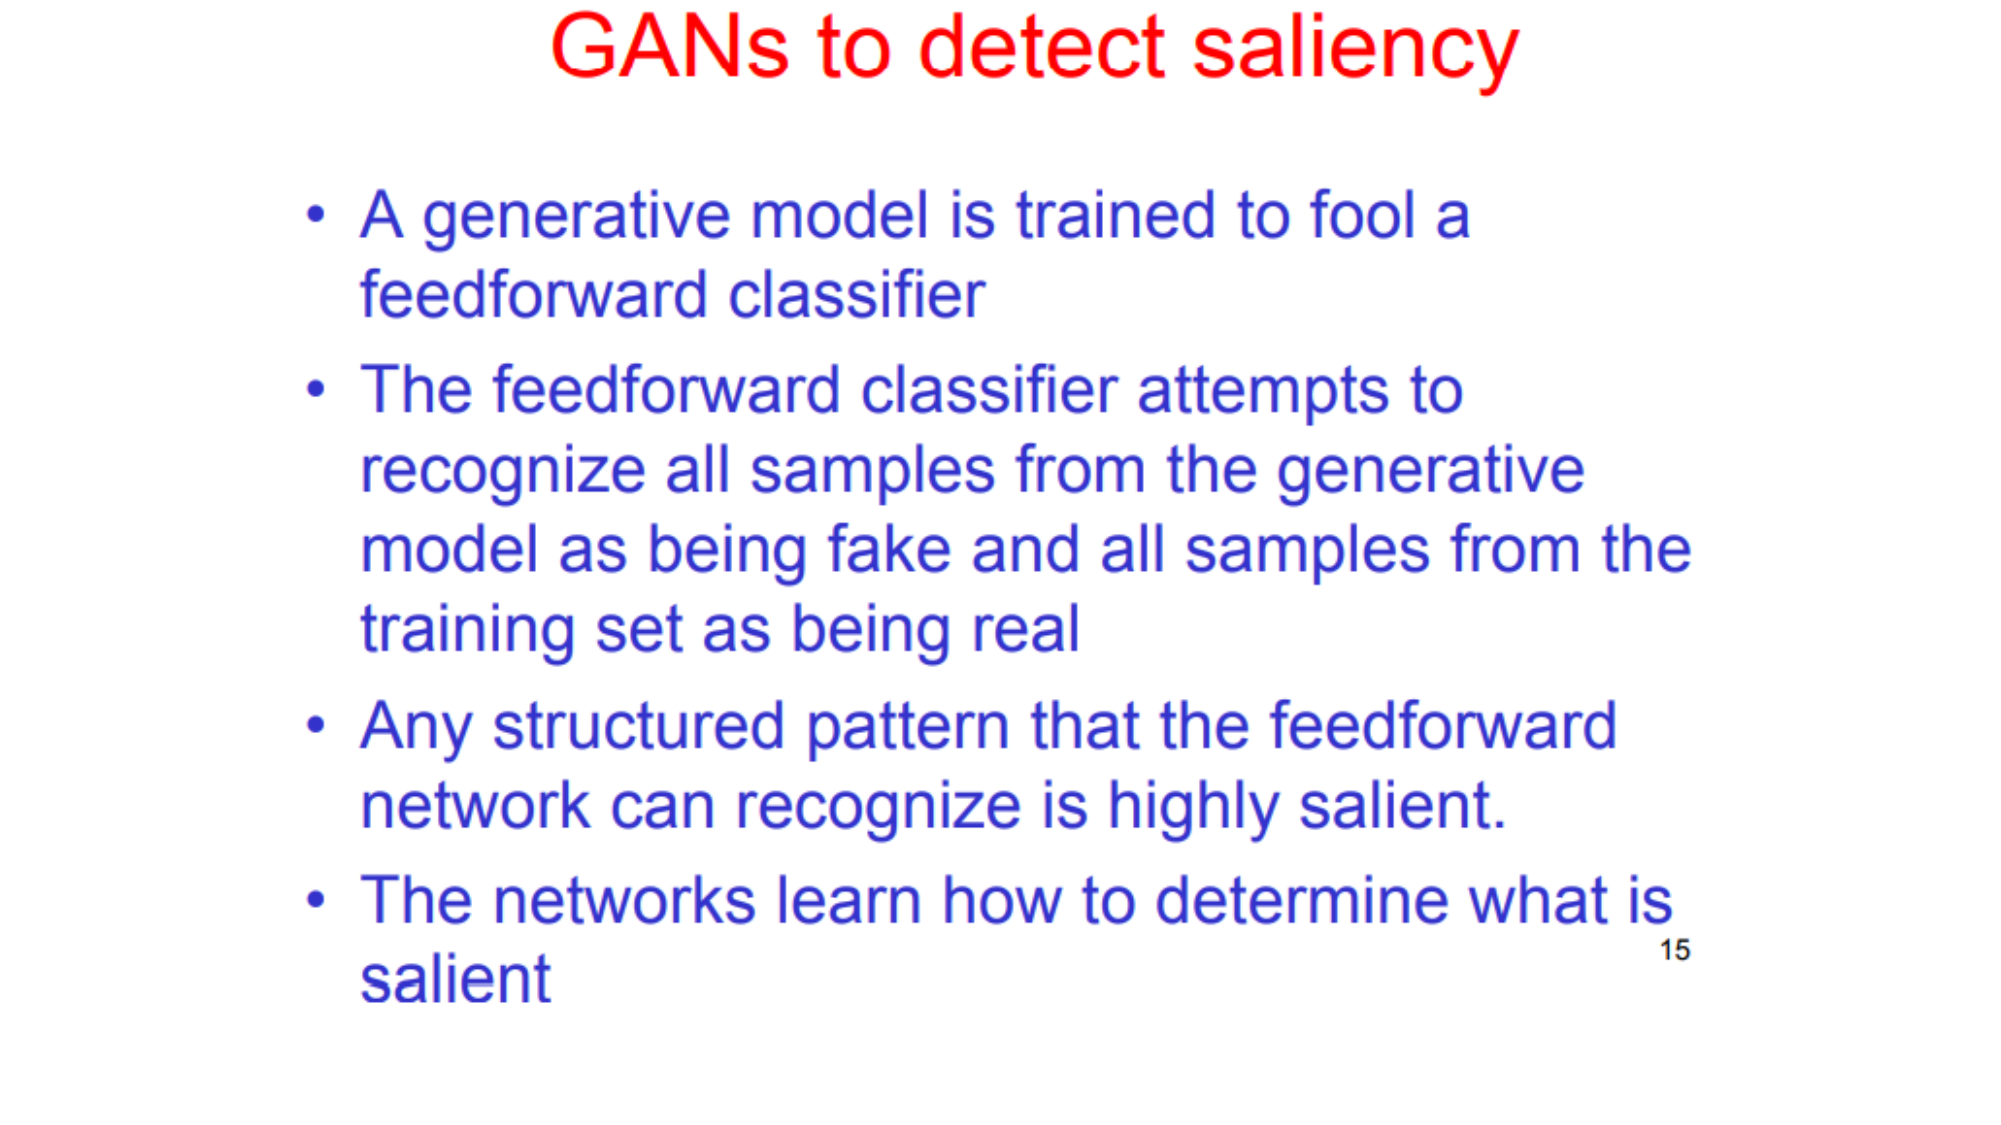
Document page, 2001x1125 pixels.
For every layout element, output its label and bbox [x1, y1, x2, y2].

picture [268, 0, 1732, 1032]
